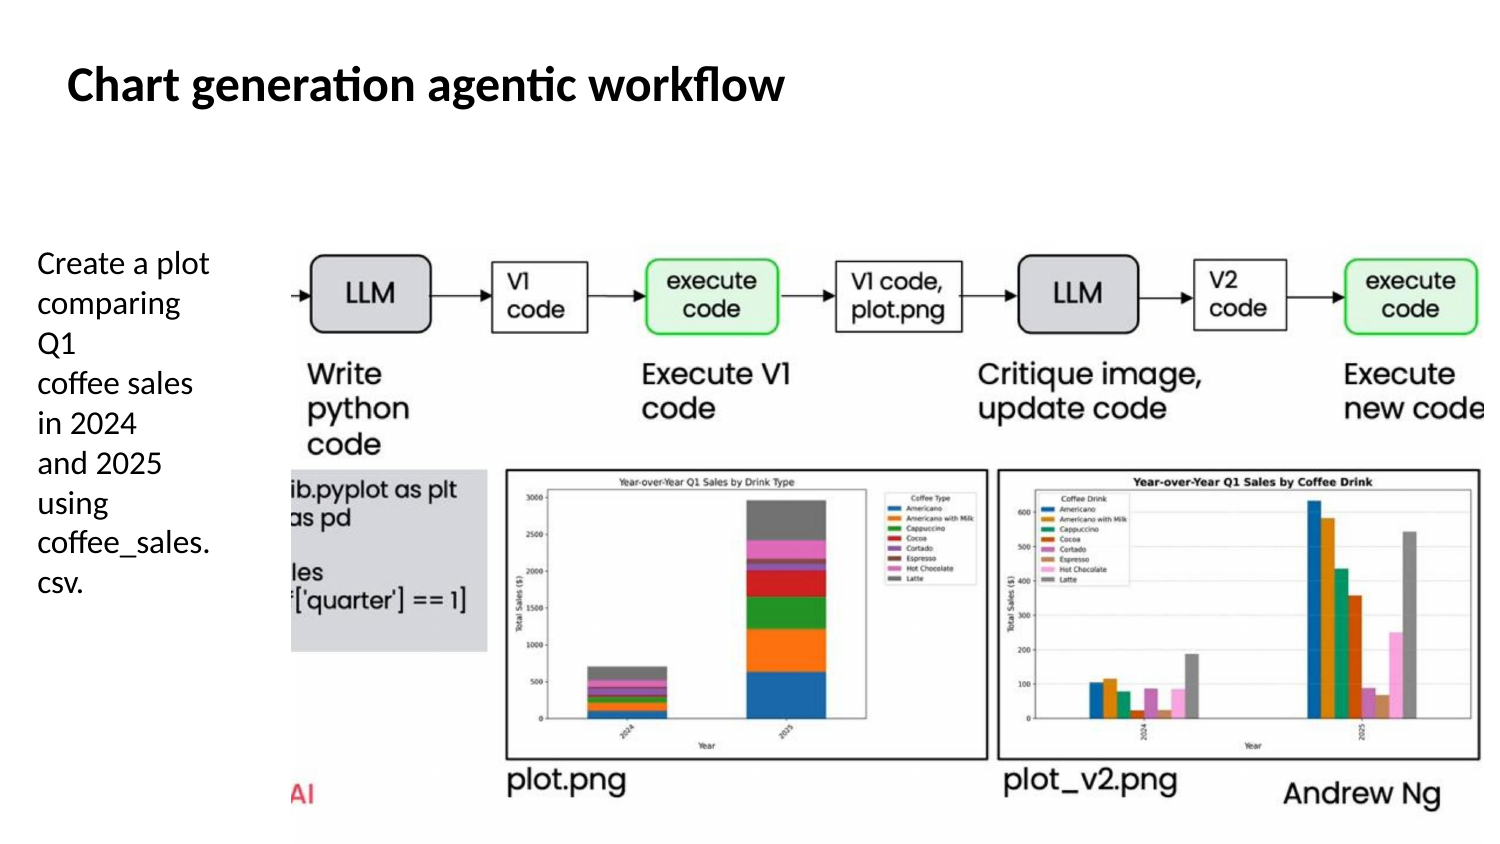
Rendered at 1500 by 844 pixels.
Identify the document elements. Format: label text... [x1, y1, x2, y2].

picture [290, 241, 1484, 844]
text_box Chart generation agentic workflow [52, 43, 1074, 119]
text_box Create a plot comparing Q1 coffee sales in 2024 and 2025 using coffee_sales.csv. [22, 233, 235, 608]
